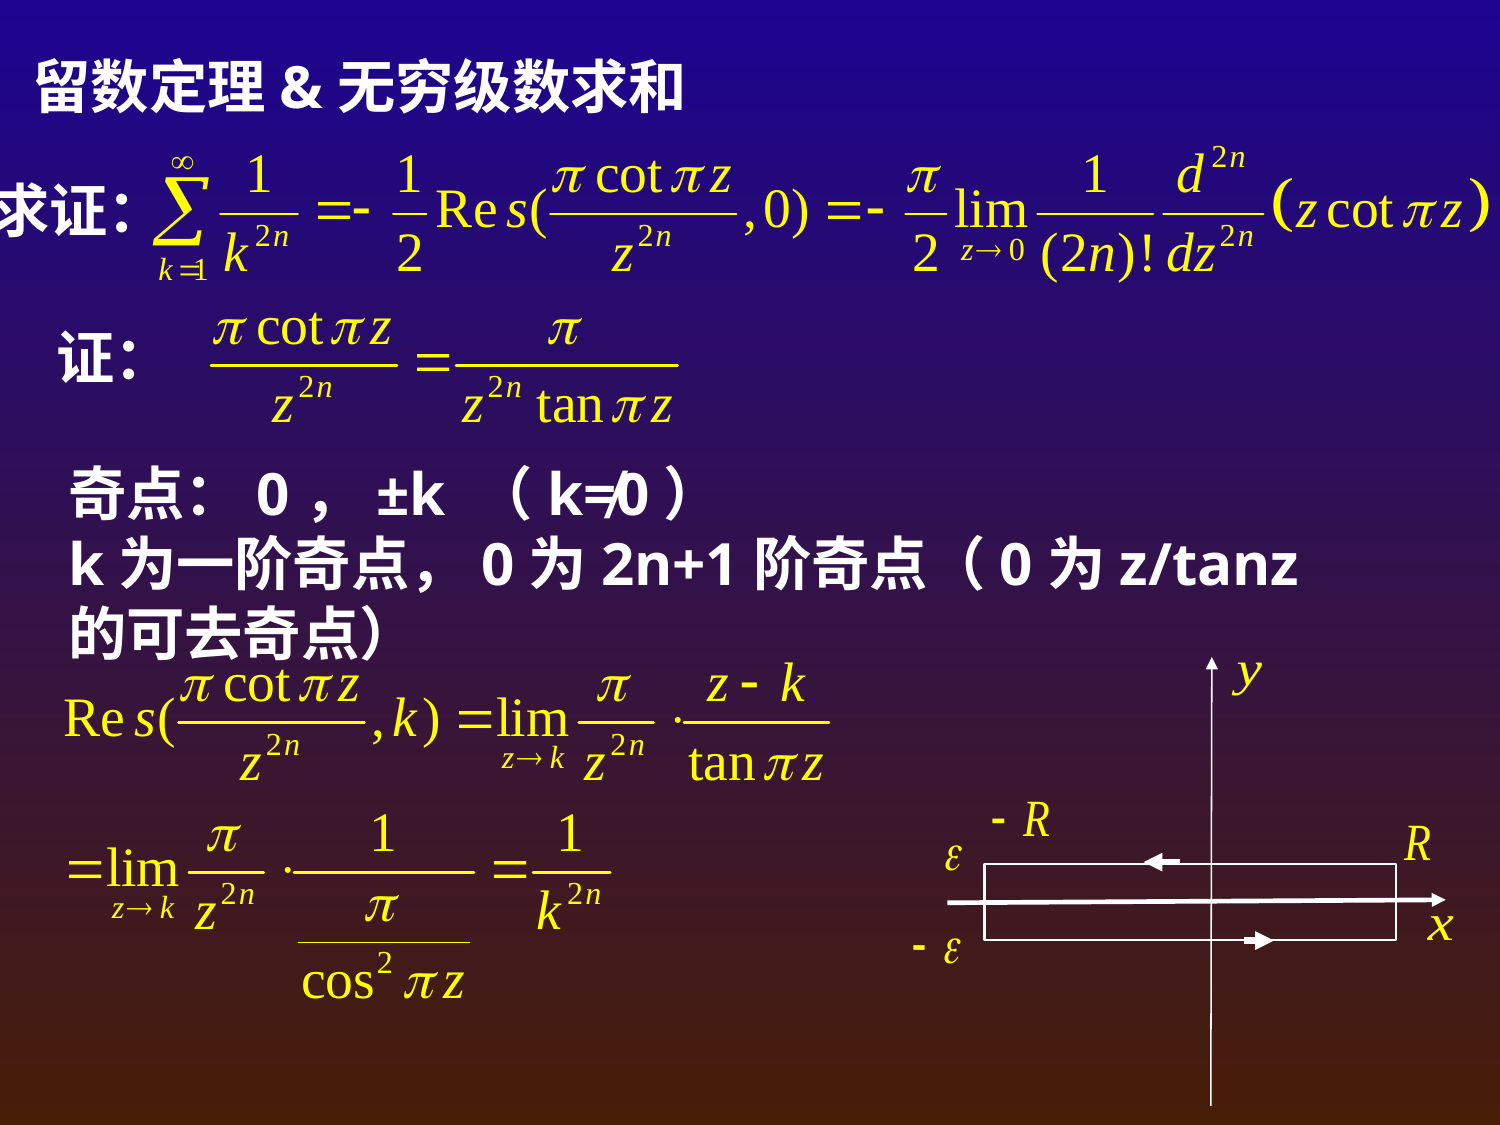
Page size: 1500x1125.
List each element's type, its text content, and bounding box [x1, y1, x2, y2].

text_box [906, 656, 1464, 1106]
text_box 奇点：0，±k （k≠0） k为一阶奇点，0为2n+1阶奇点（0为z/tanz的可去奇点） [53, 449, 1341, 675]
text_box 留数定理&无穷级数求和 [17, 42, 821, 128]
text_box 证： [41, 313, 195, 399]
text_box 求证： [0, 166, 144, 252]
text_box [1222, 653, 1276, 706]
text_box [201, 290, 689, 435]
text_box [55, 648, 839, 1010]
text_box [144, 130, 1497, 293]
